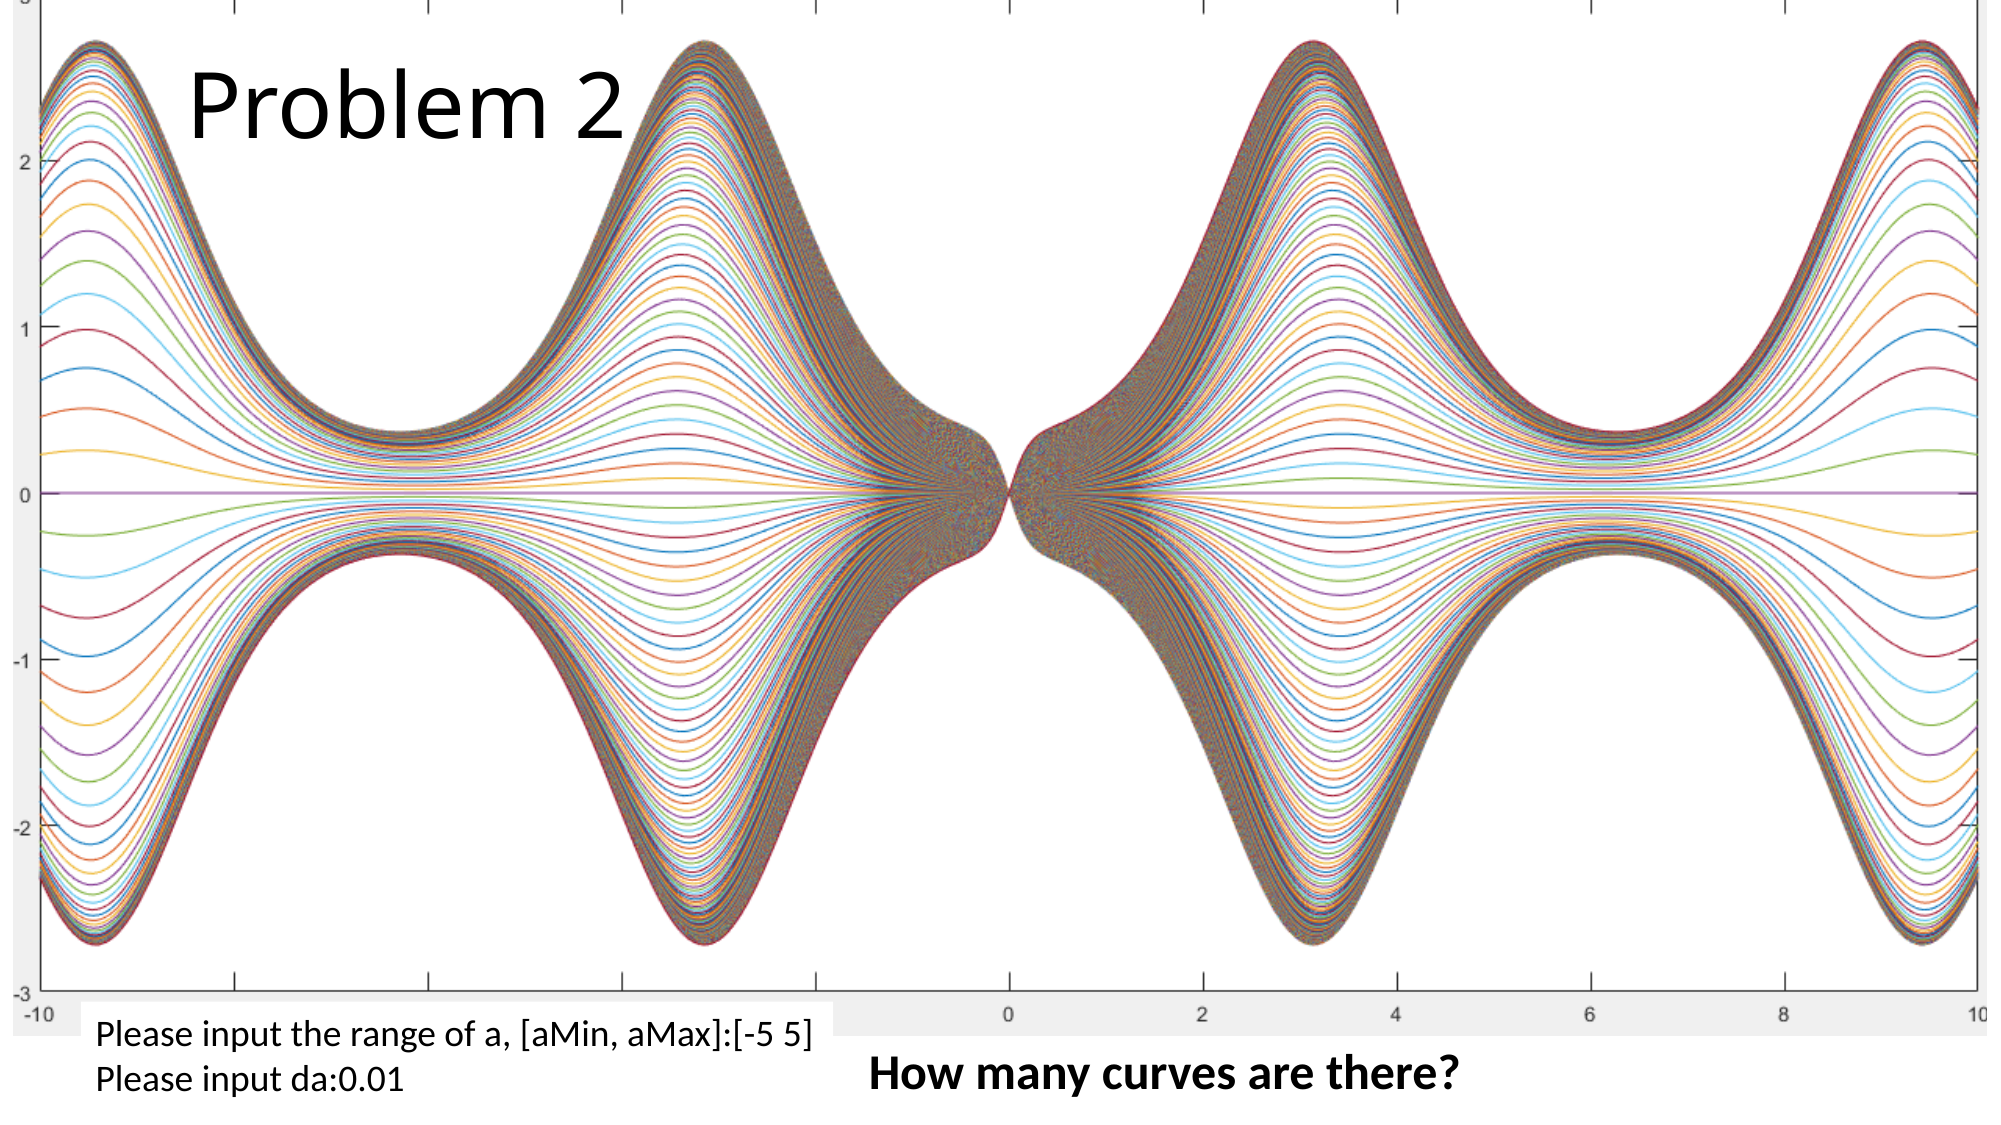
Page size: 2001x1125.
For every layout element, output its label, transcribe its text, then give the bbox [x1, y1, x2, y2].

text_box How many curves are there? [854, 1036, 1477, 1107]
text_box Please input the range of a, [aMin, aMax]:[-5 5] Please input da:0.01 [80, 1036, 834, 1107]
picture [13, 0, 1987, 1036]
